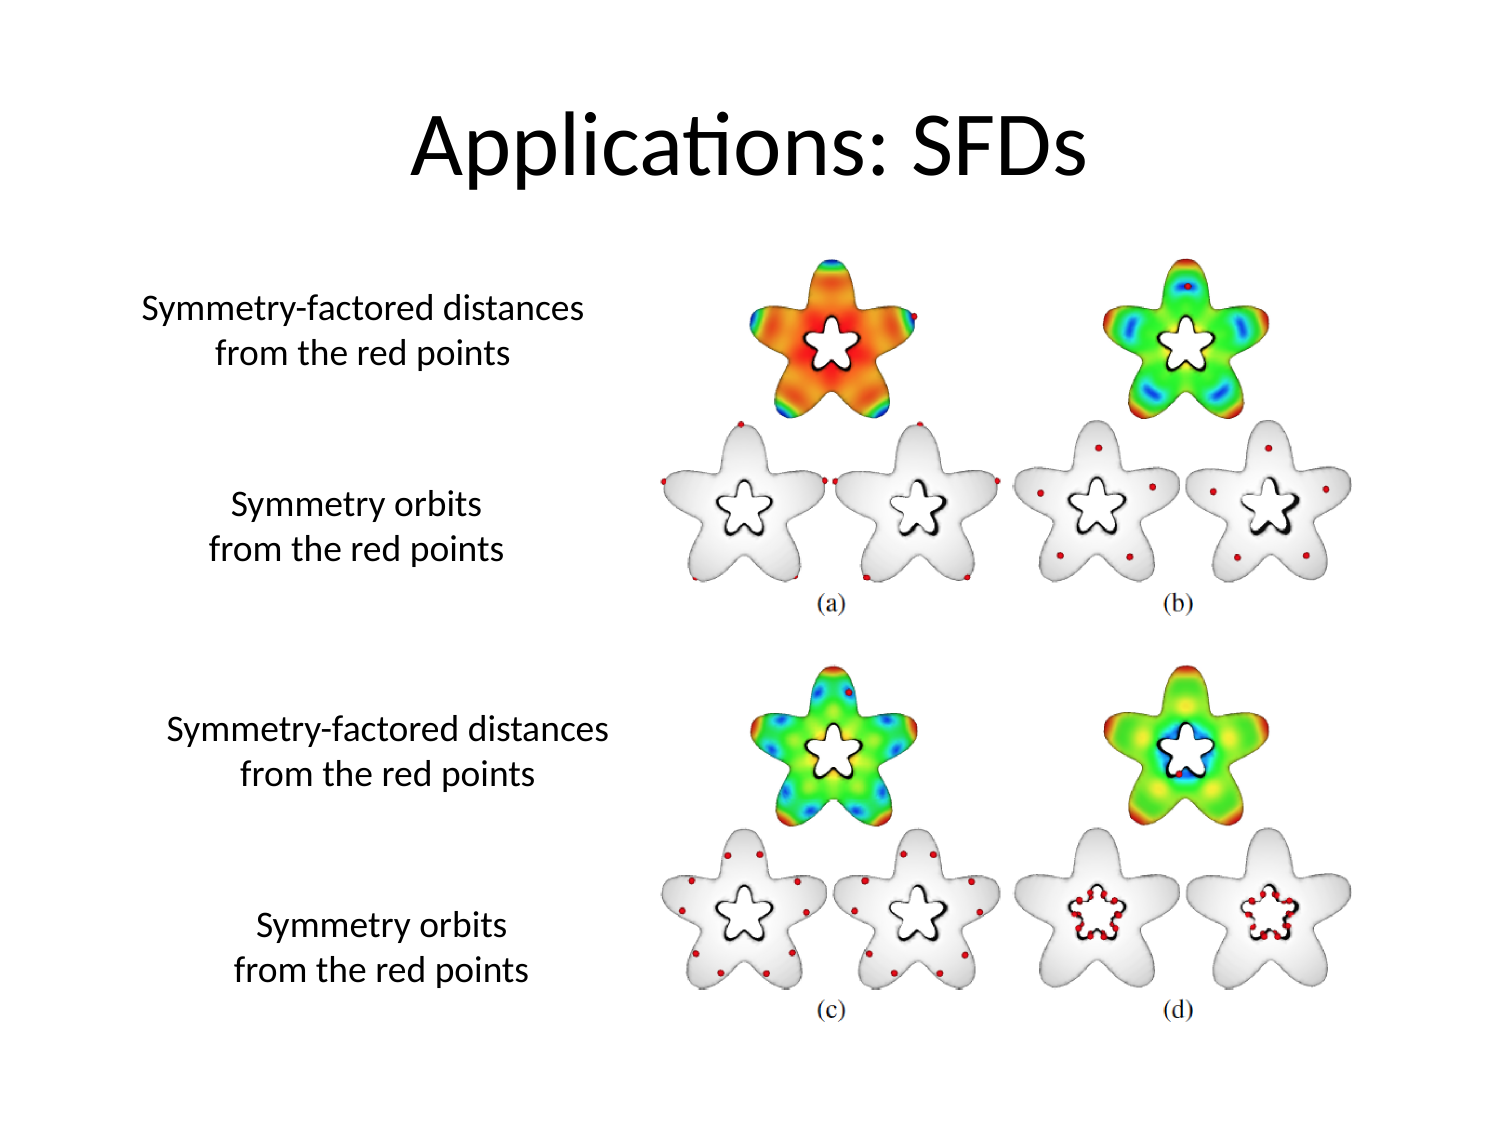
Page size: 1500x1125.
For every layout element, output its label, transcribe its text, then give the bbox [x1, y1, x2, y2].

text_box Symmetry orbits from the red points [190, 471, 523, 576]
text_box Symmetry-factored distances from the red points [150, 696, 627, 802]
picture [655, 254, 1357, 1029]
title Applications: SFDs [75, 45, 1425, 233]
text_box Symmetry-factored distances from the red points [125, 275, 602, 381]
text_box Symmetry orbits from the red points [215, 892, 548, 998]
